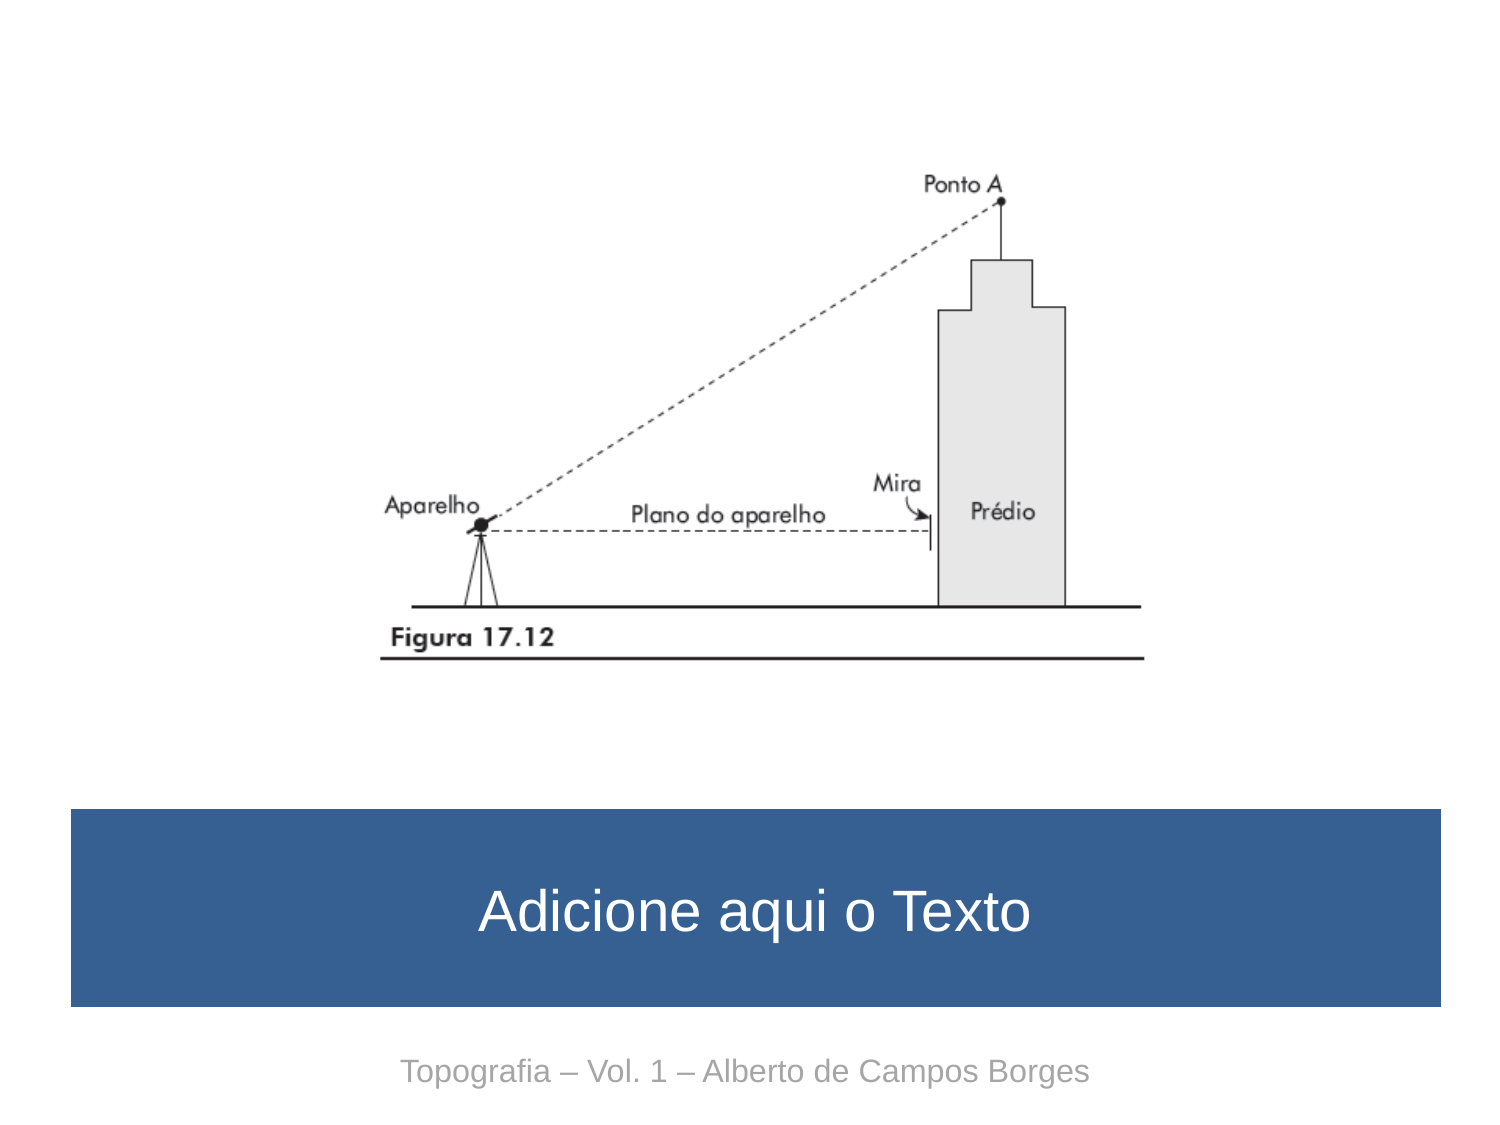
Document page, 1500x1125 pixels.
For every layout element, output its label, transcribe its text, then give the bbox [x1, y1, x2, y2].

text_box Adicione aqui o Texto [70, 808, 1442, 1008]
picture [332, 125, 1168, 687]
footer Topografia – Vol. 1 – Alberto de Campos Borges [0, 1042, 1500, 1103]
